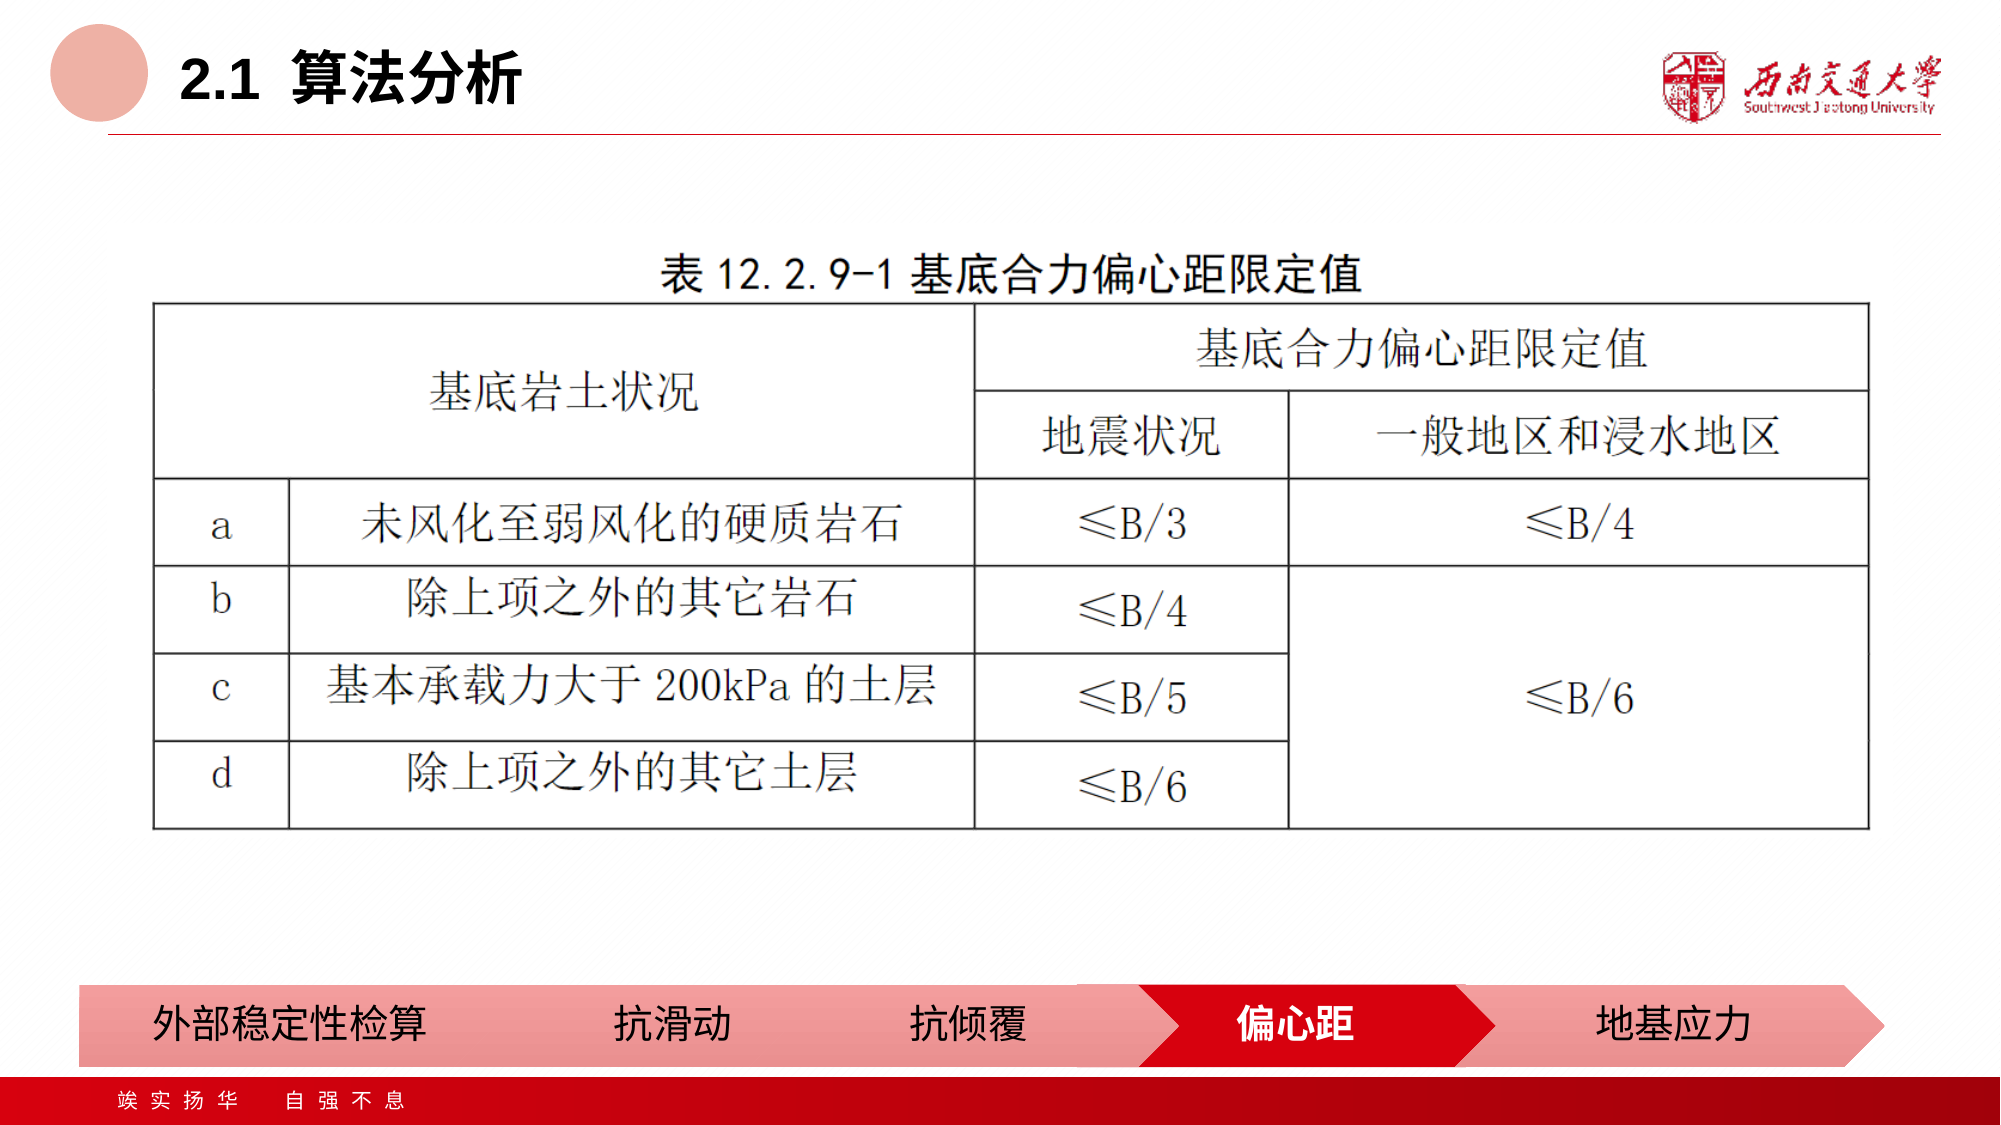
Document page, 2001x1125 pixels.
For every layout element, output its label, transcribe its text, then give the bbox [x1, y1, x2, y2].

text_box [79, 984, 1886, 1068]
picture [107, 223, 1893, 838]
title 2.1 算法分析 [164, 41, 1946, 176]
